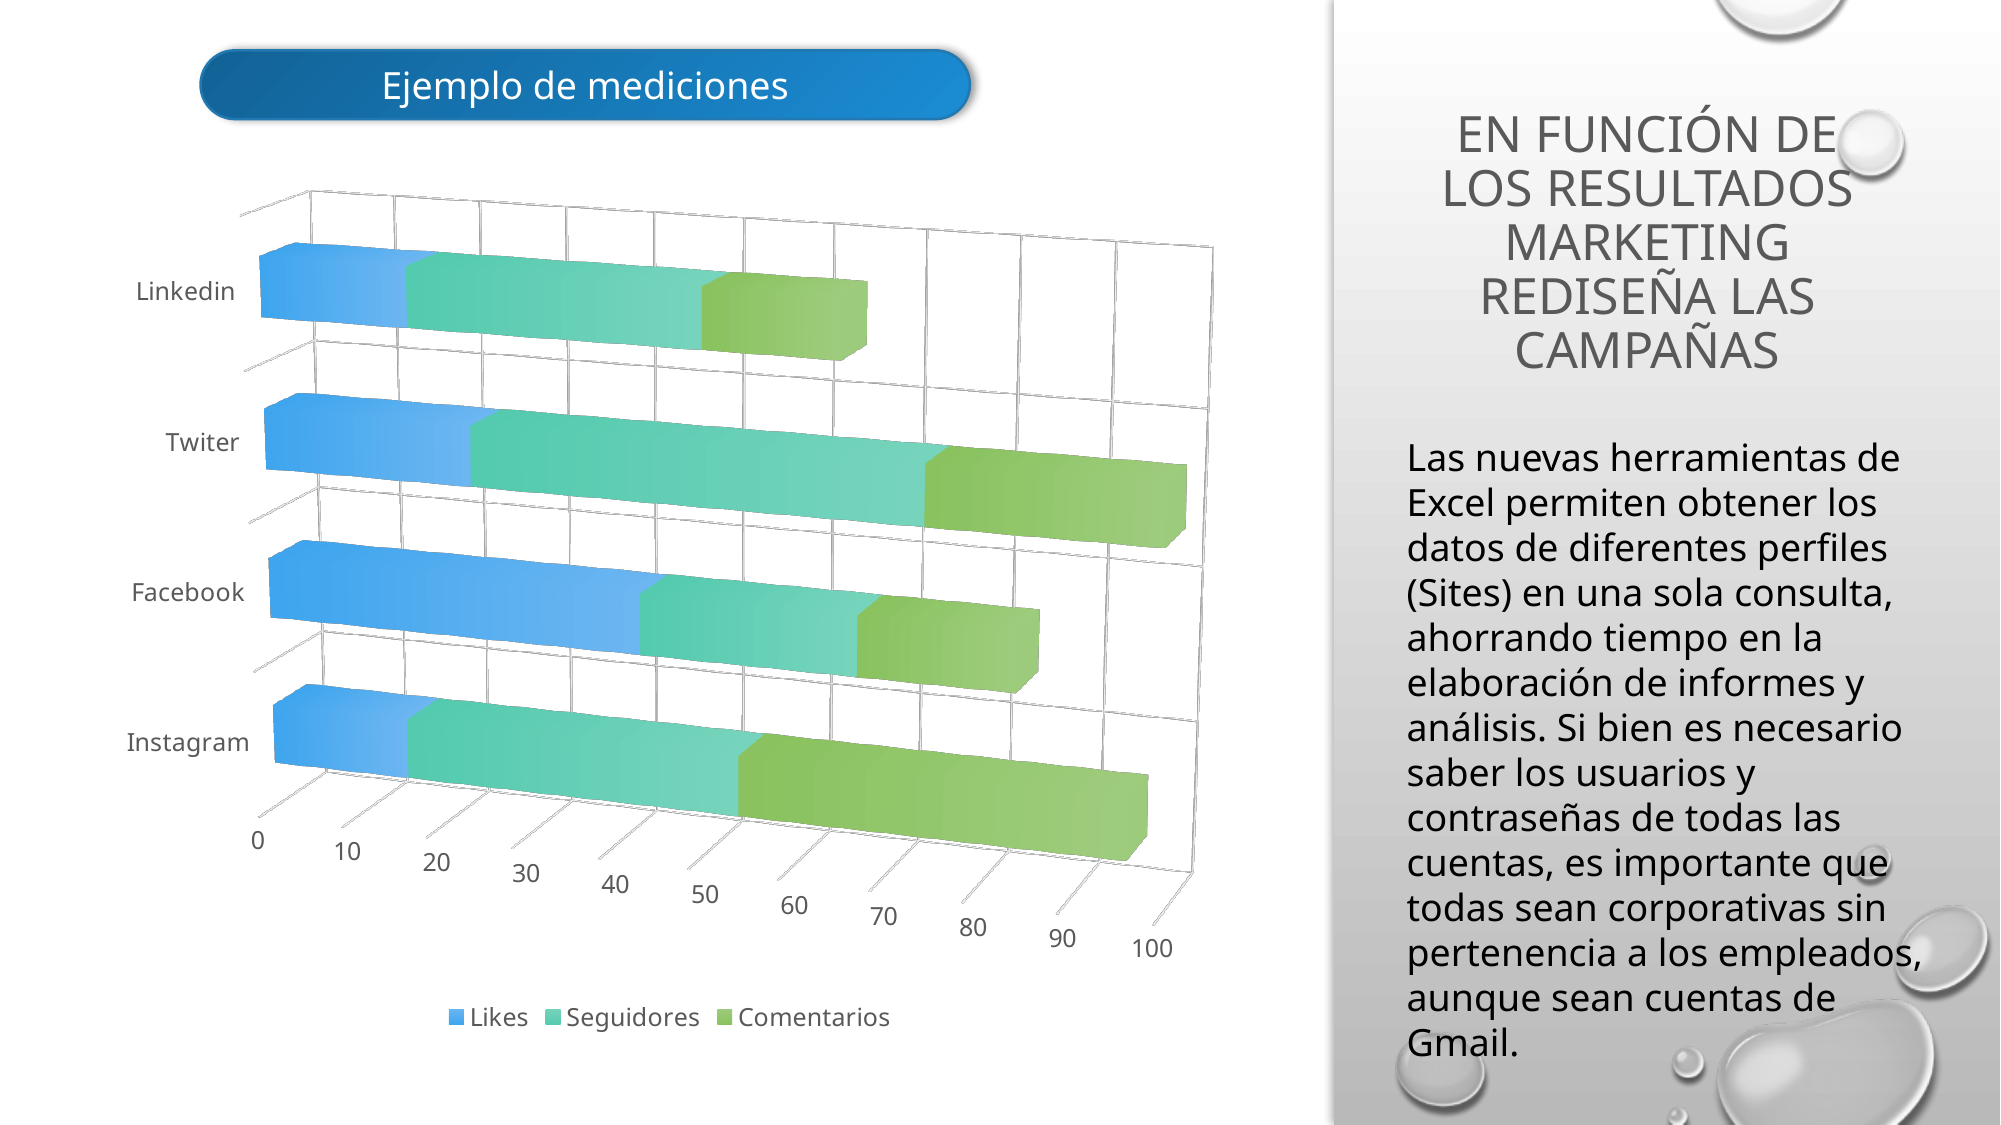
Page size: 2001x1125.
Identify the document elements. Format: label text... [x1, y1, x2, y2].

text_box Ejemplo de mediciones [199, 49, 972, 121]
chart [86, 173, 1254, 1041]
text_box [0, 0, 1326, 1125]
picture [1333, 0, 2000, 1125]
